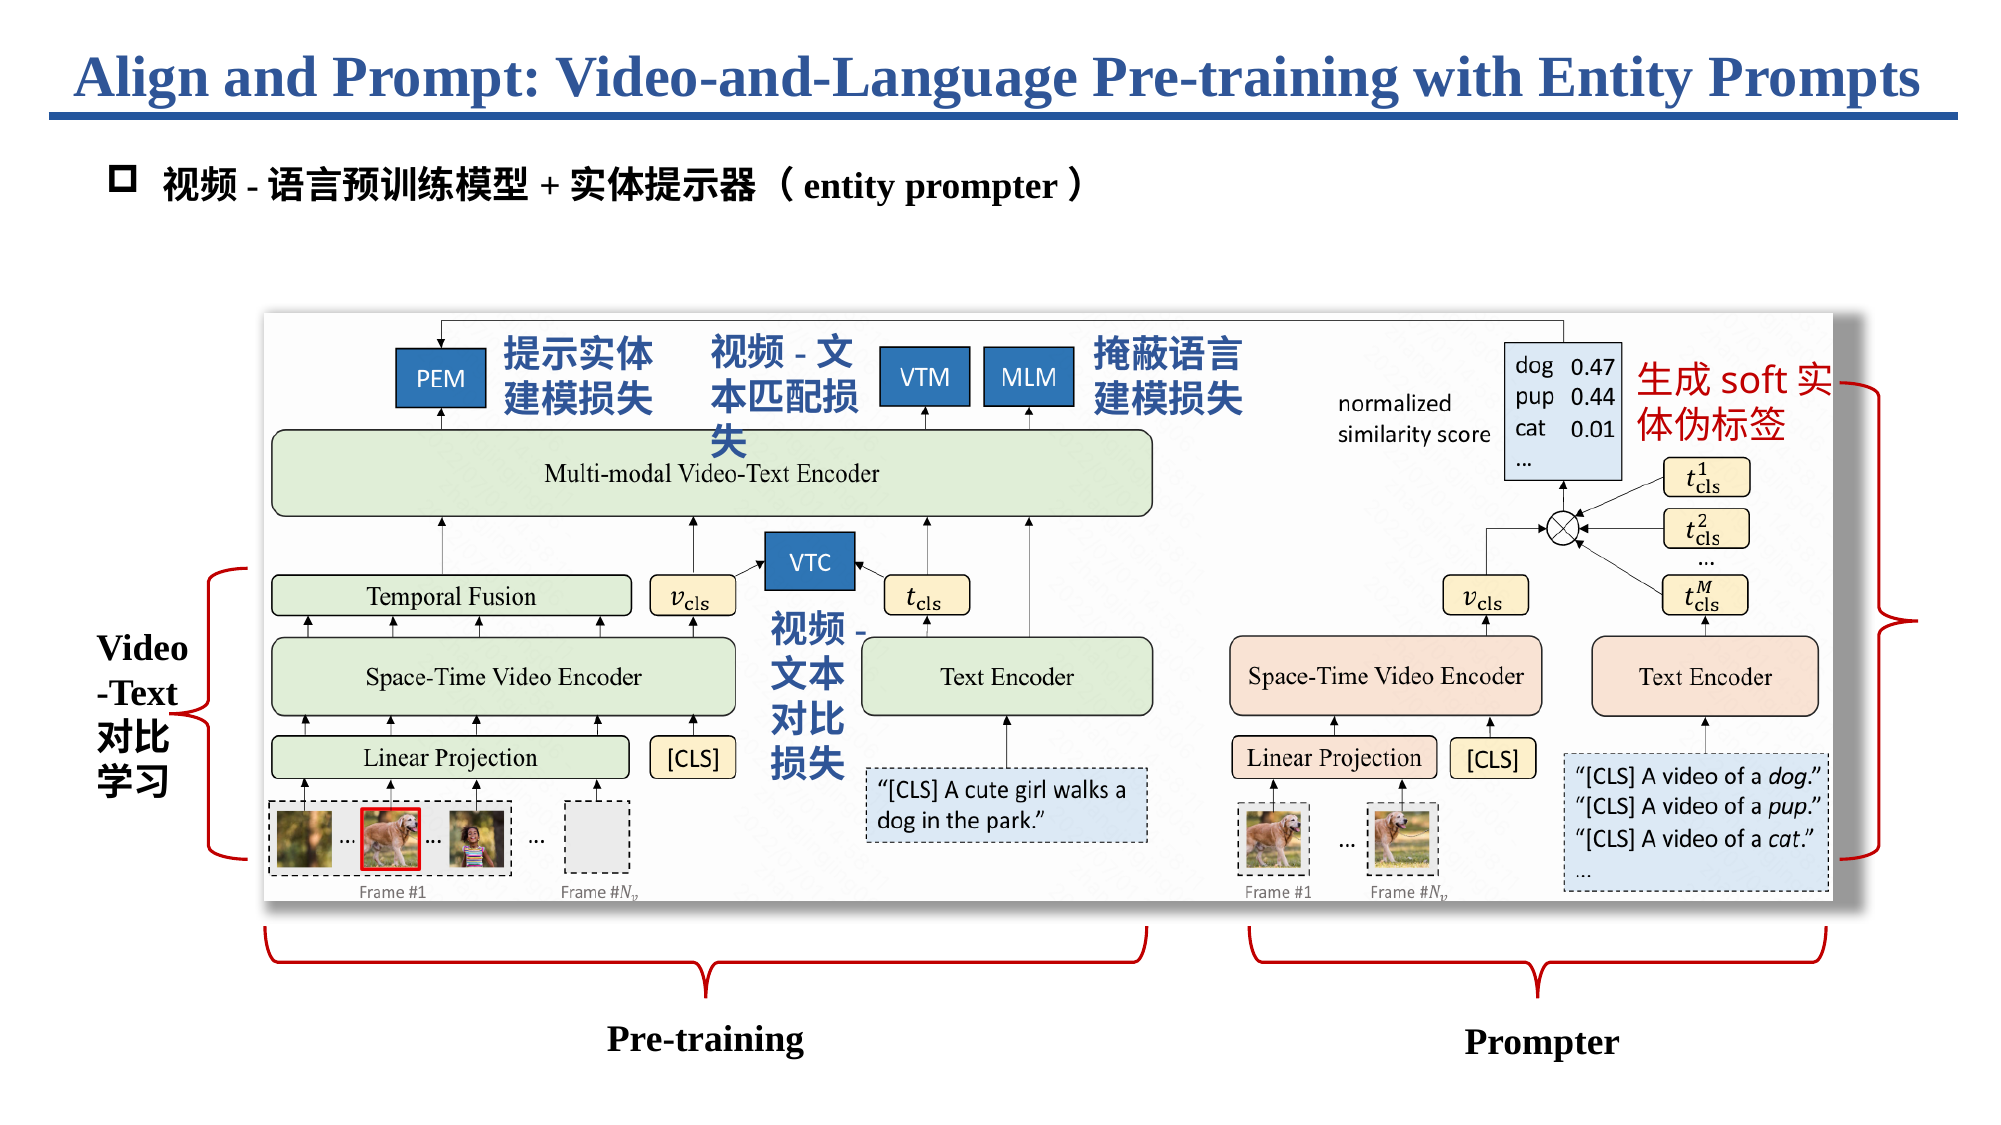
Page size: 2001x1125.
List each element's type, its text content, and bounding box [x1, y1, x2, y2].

text_box [207, 567, 248, 860]
text_box Align and Prompt: Video-and-Language Pre-training with Entity Prompts [58, 30, 1938, 115]
text_box 视频-语言预训练模型+实体提示器（entity prompter） [91, 131, 1856, 214]
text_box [264, 313, 1854, 1068]
text_box Video-Text对比学习 [81, 615, 209, 811]
text_box [1854, 383, 1919, 859]
